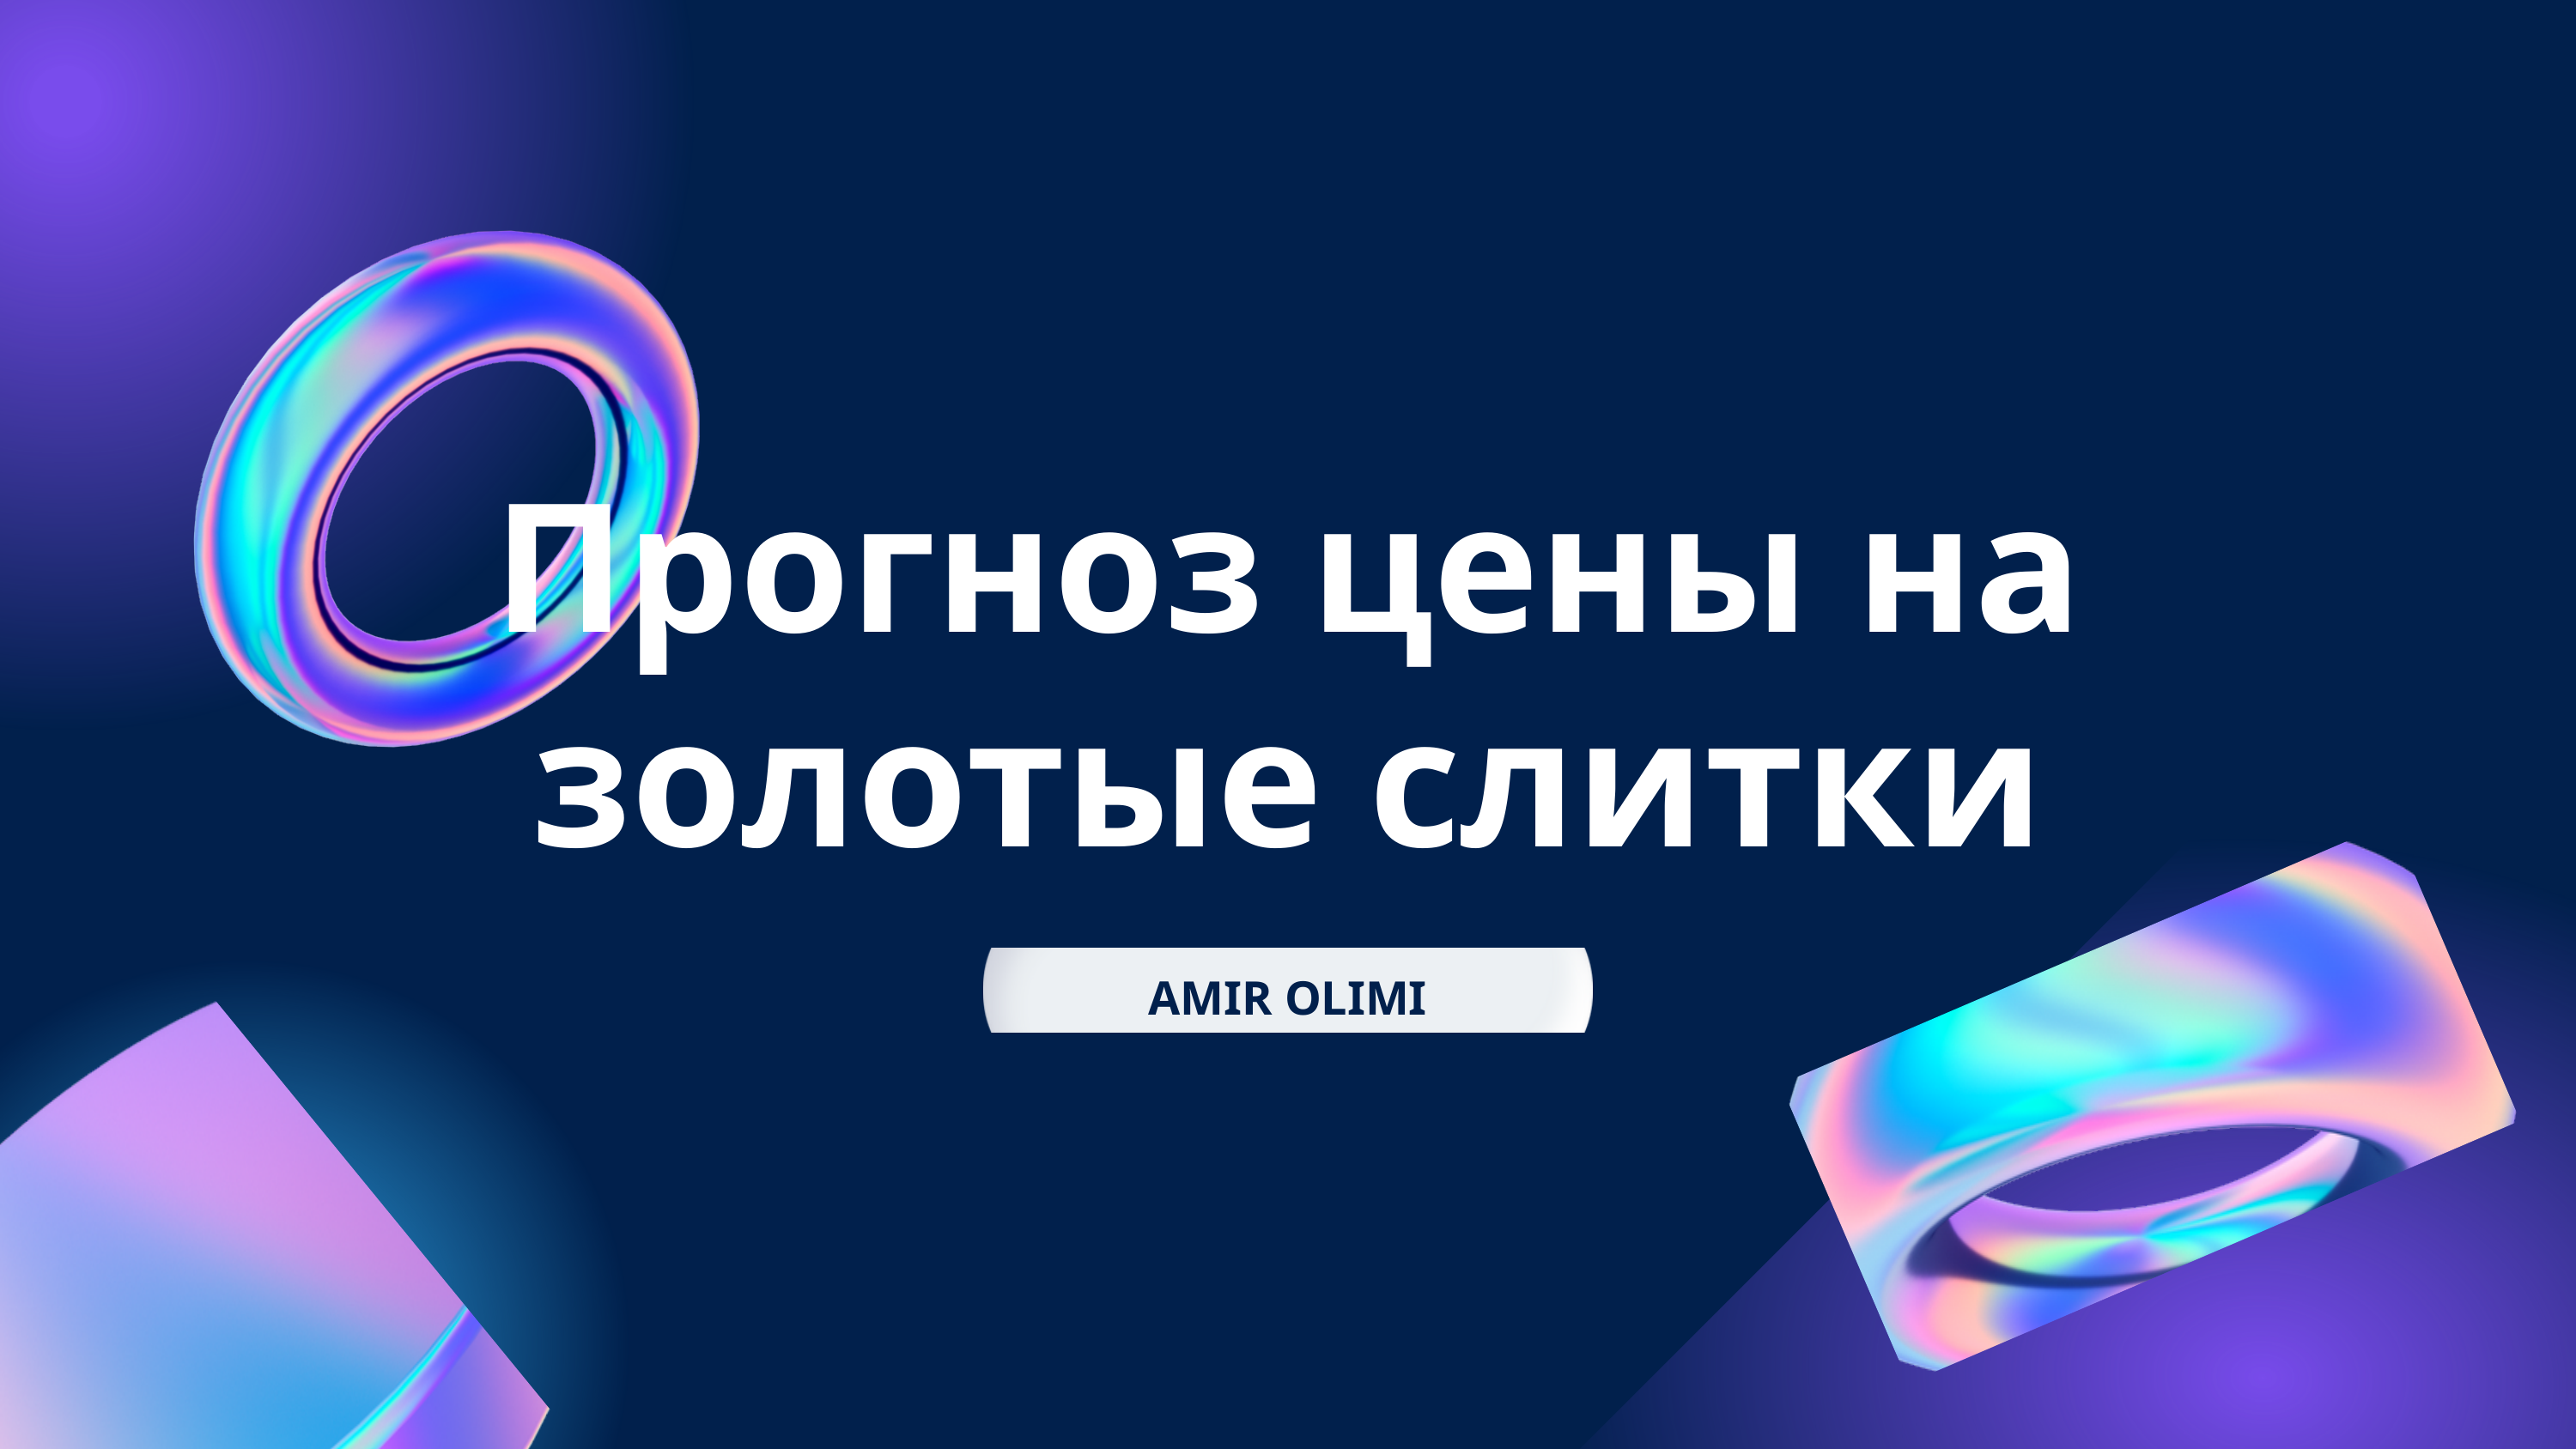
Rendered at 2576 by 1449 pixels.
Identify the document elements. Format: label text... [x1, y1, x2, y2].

text_box [1780, 822, 2520, 1384]
text_box [0, 0, 756, 792]
text_box AMIR OLIMI [1076, 959, 1500, 1025]
text_box [0, 921, 668, 1449]
text_box [193, 230, 701, 748]
text_box [983, 948, 1593, 1034]
text_box [1579, 670, 2576, 1449]
text_box Прогноз цены на золотые слитки [340, 453, 2235, 883]
text_box [0, 957, 583, 1449]
